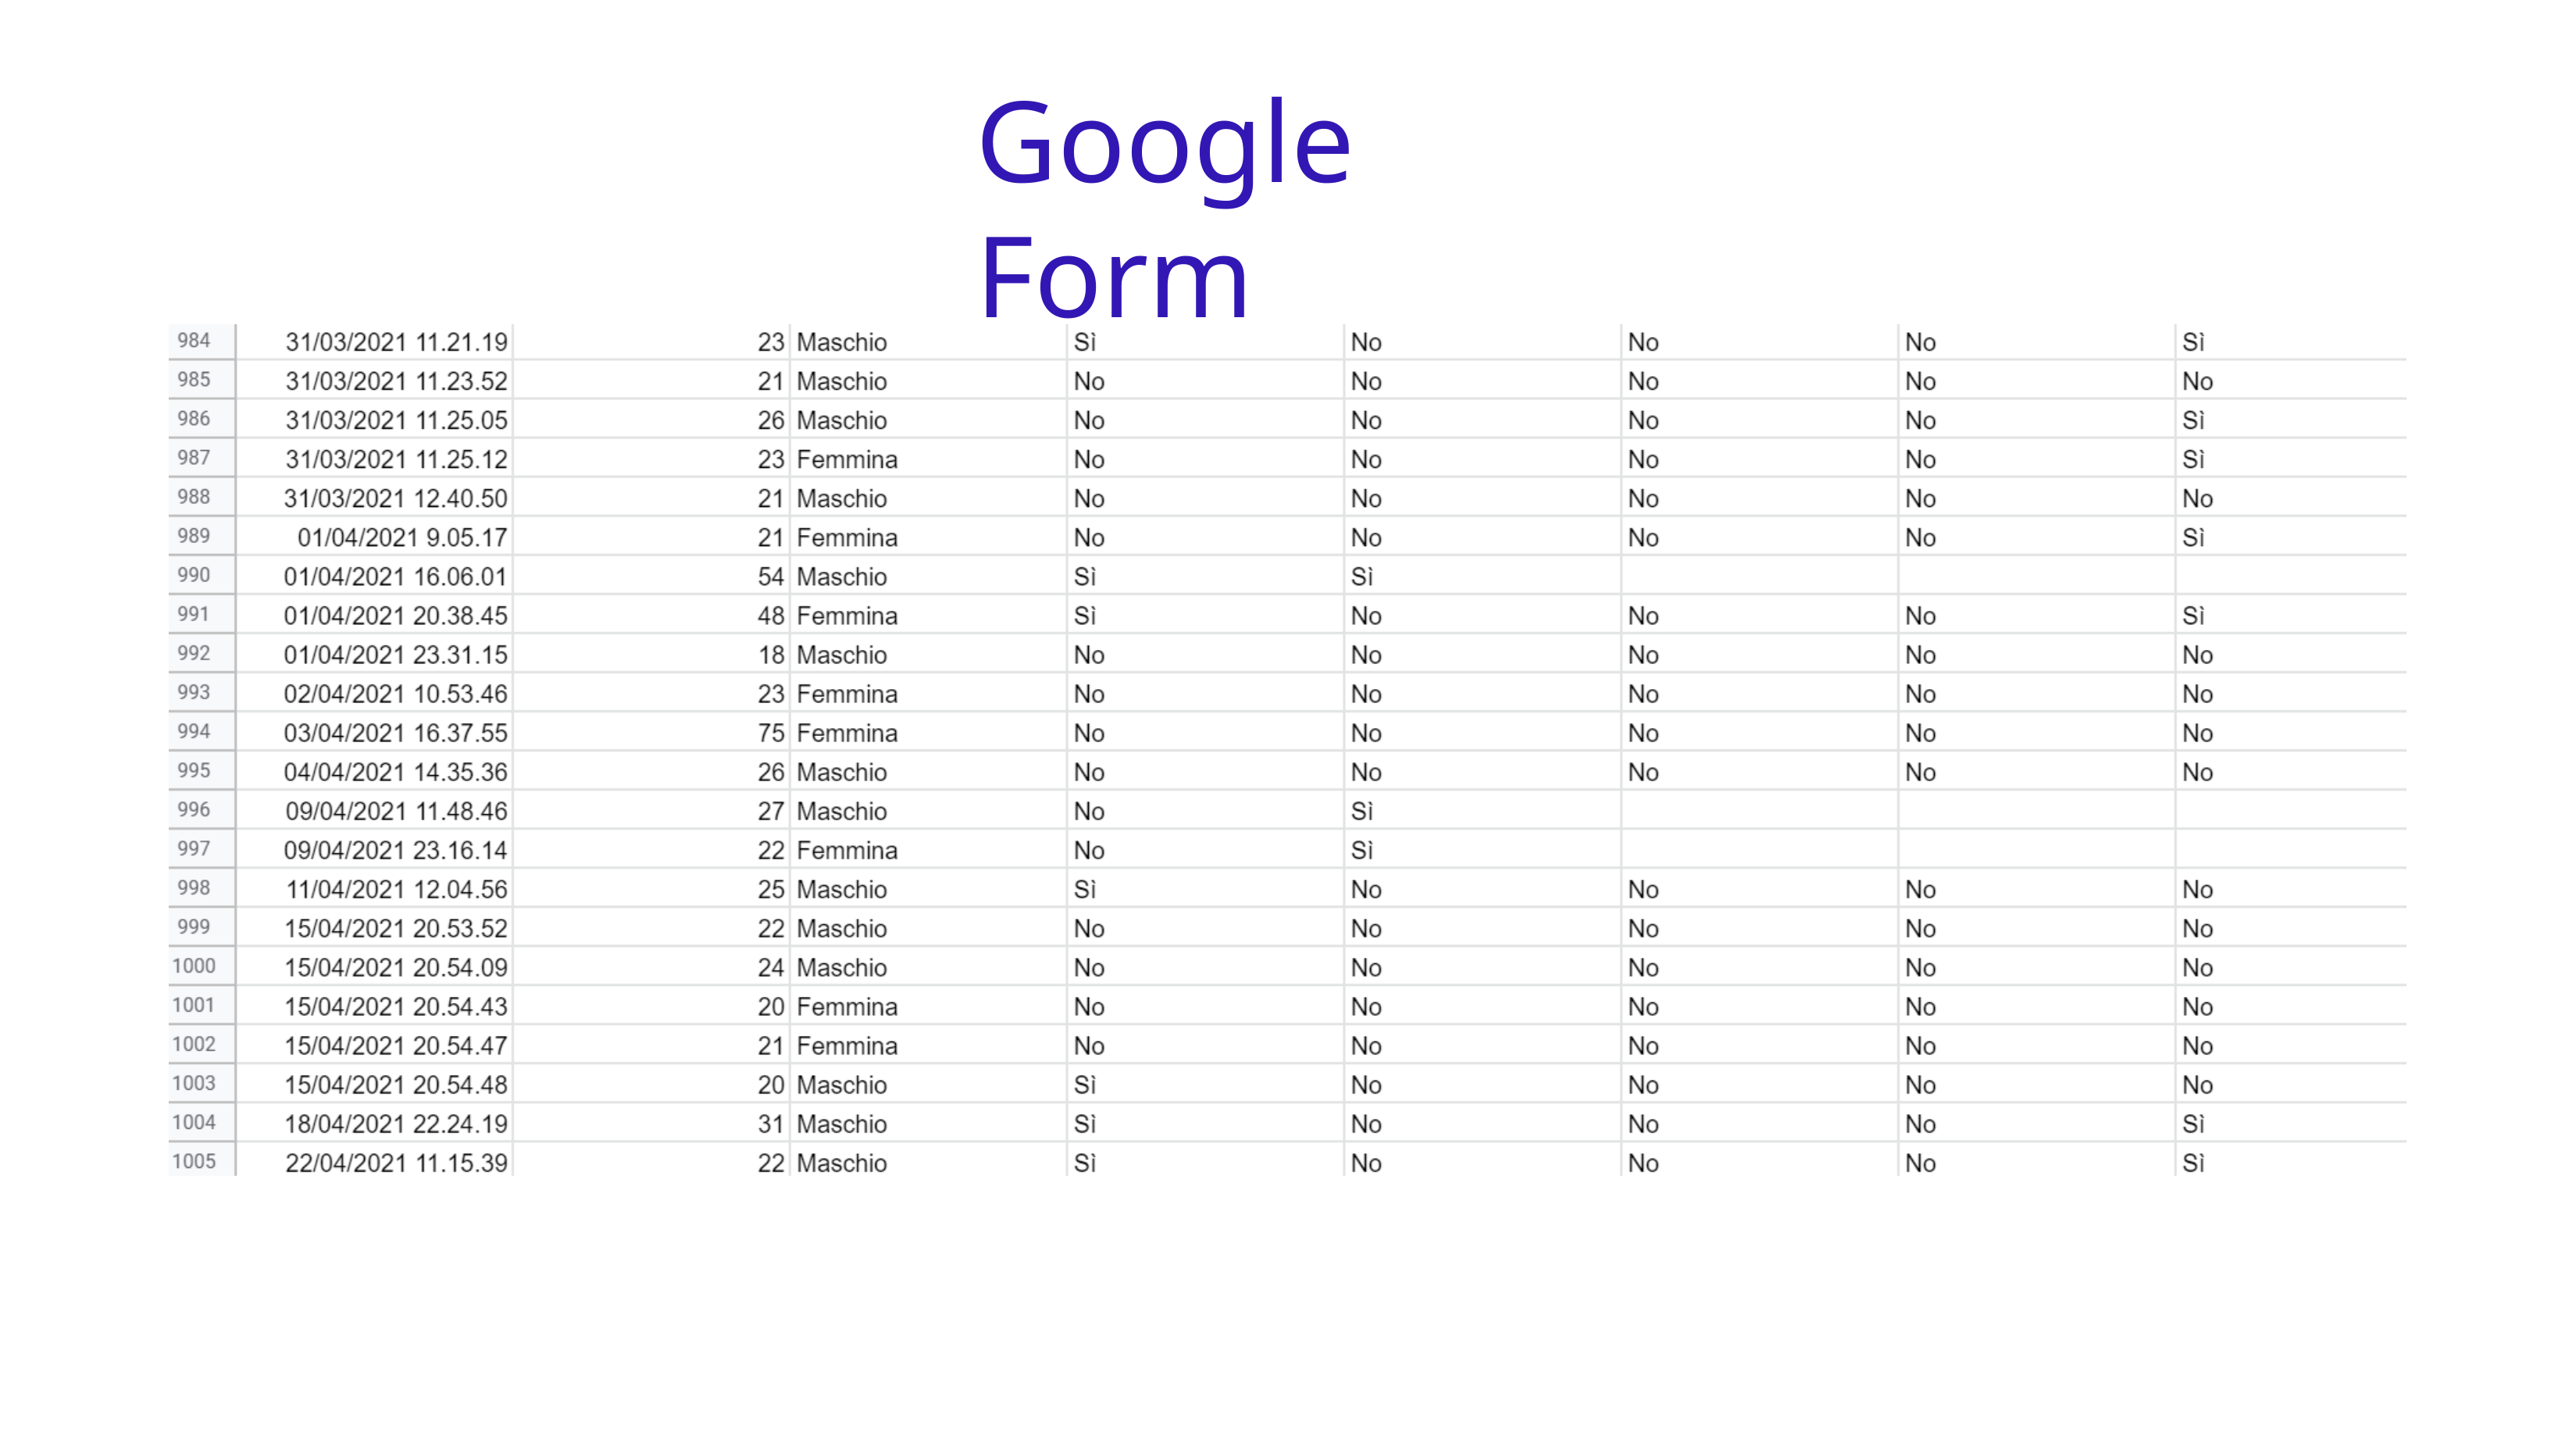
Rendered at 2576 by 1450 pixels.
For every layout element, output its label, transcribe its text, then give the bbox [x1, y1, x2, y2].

title Google Form [976, 70, 1600, 209]
picture [169, 323, 2407, 1176]
